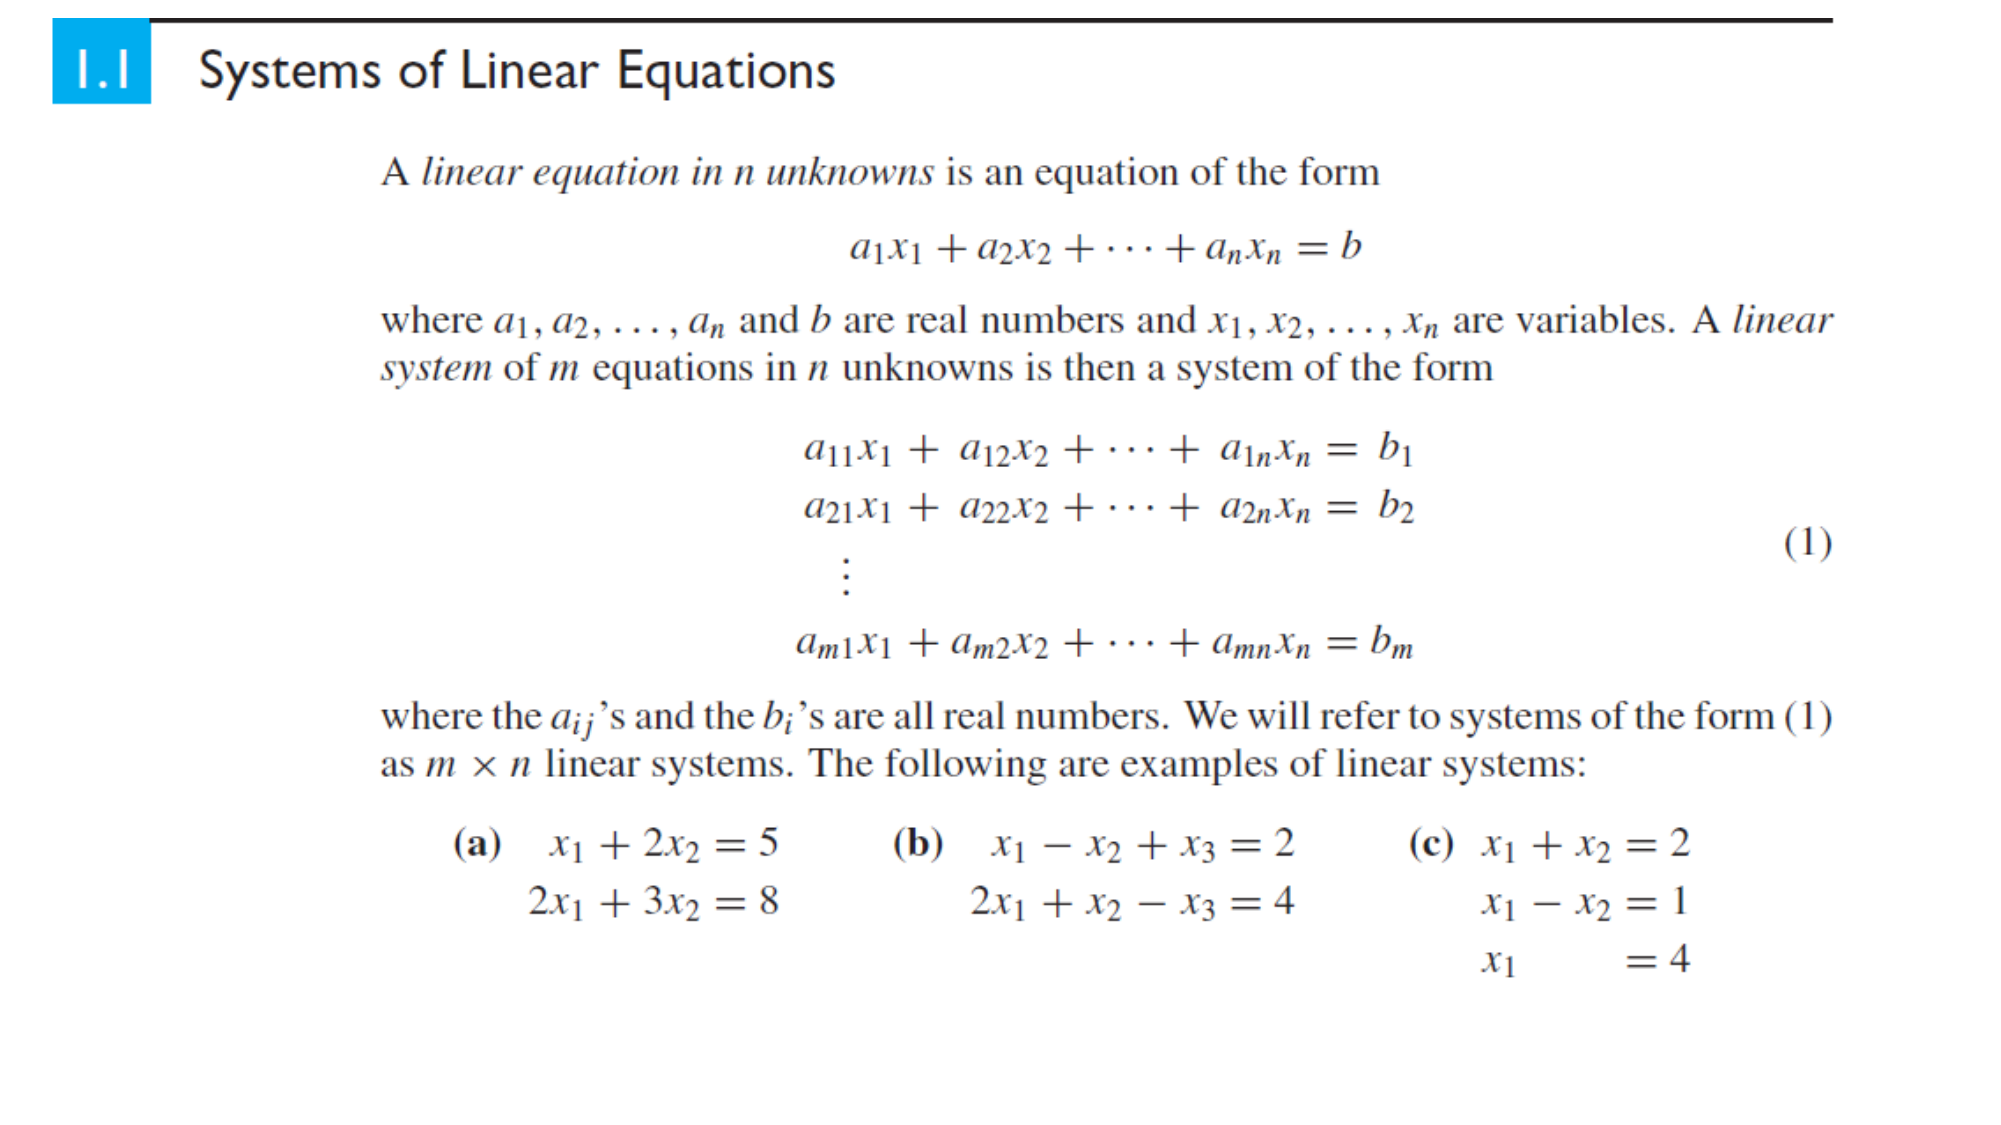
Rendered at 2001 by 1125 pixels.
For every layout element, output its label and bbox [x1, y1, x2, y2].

picture [99, 81, 107, 88]
picture [120, 50, 127, 88]
picture [79, 50, 87, 88]
picture [30, 18, 1895, 997]
